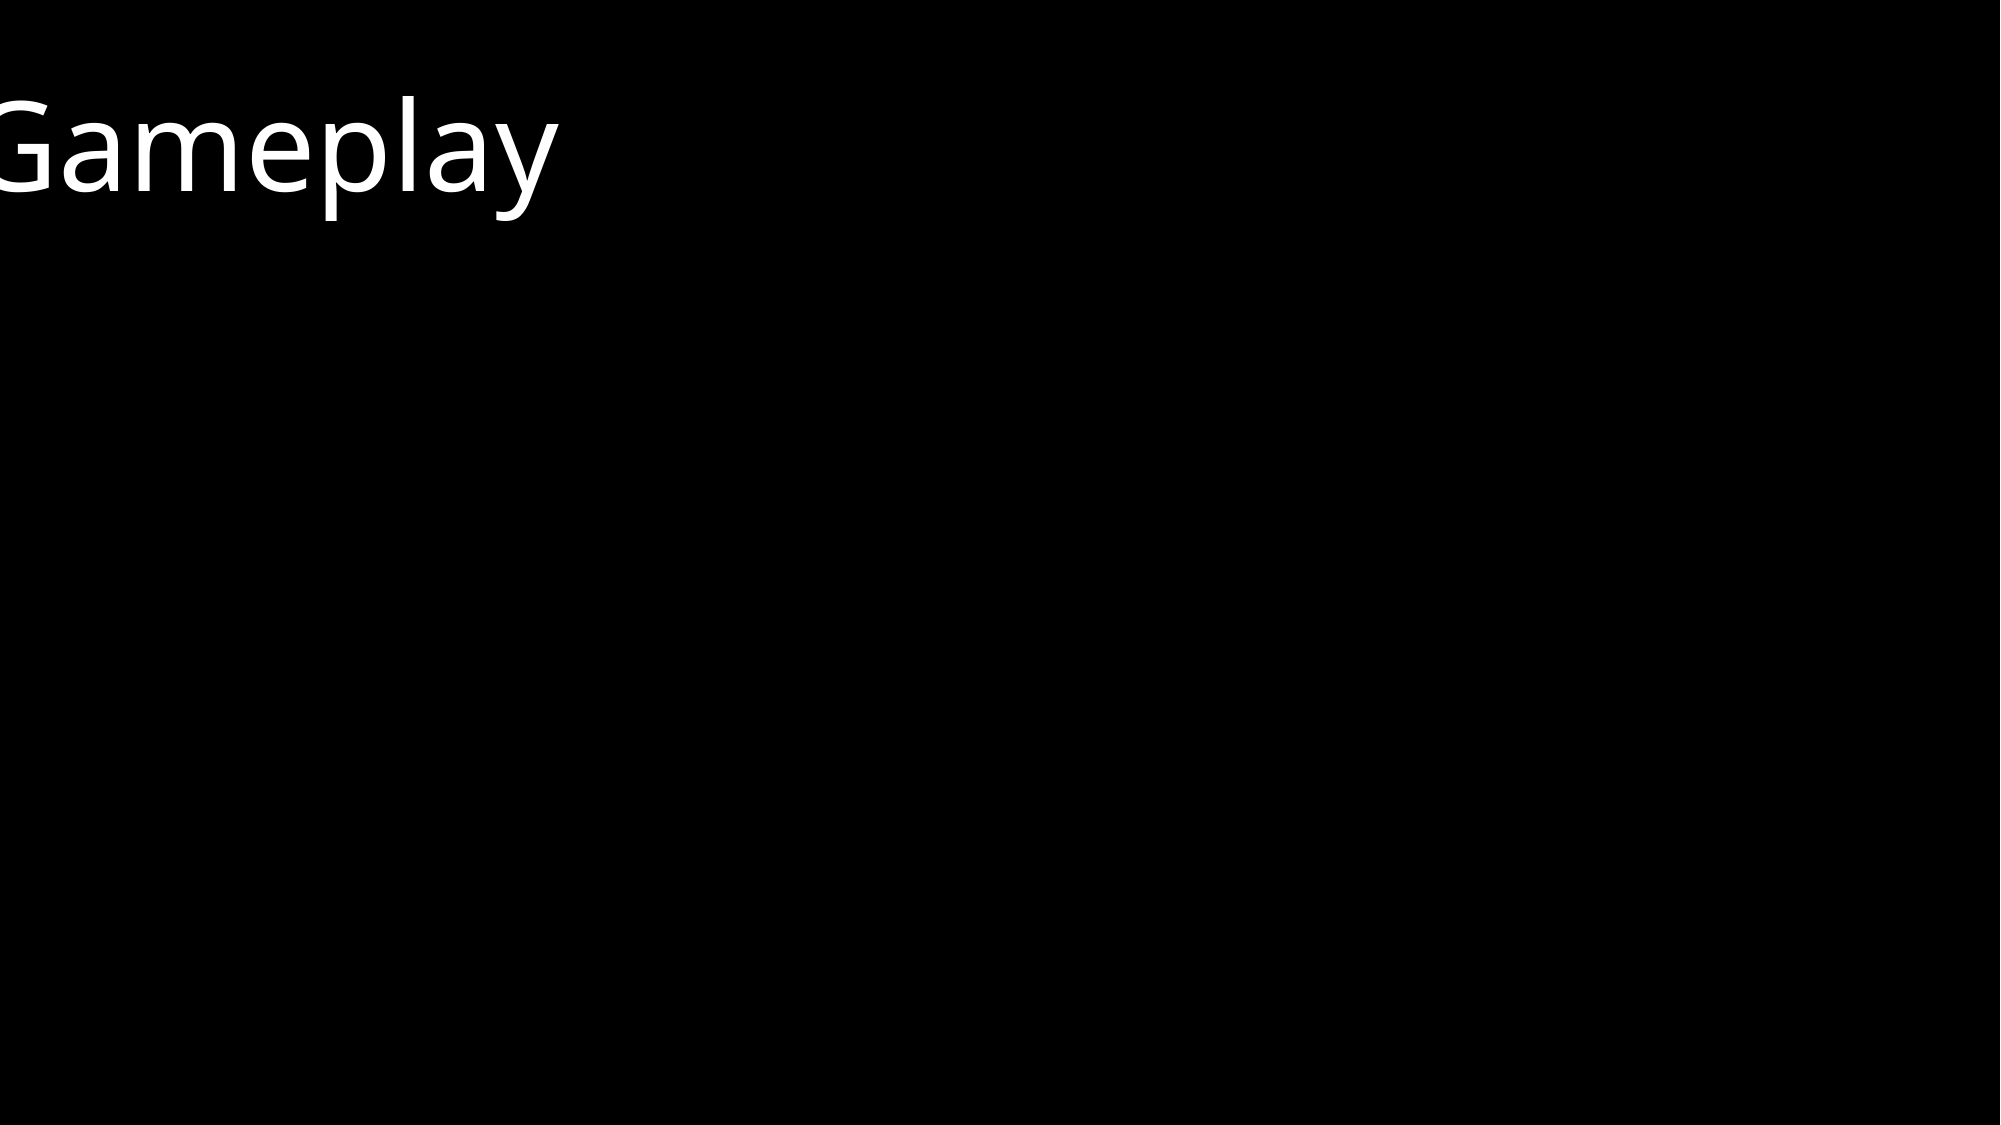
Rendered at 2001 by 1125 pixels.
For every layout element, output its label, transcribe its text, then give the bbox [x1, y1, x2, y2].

text_box Gameplay [0, 59, 574, 224]
